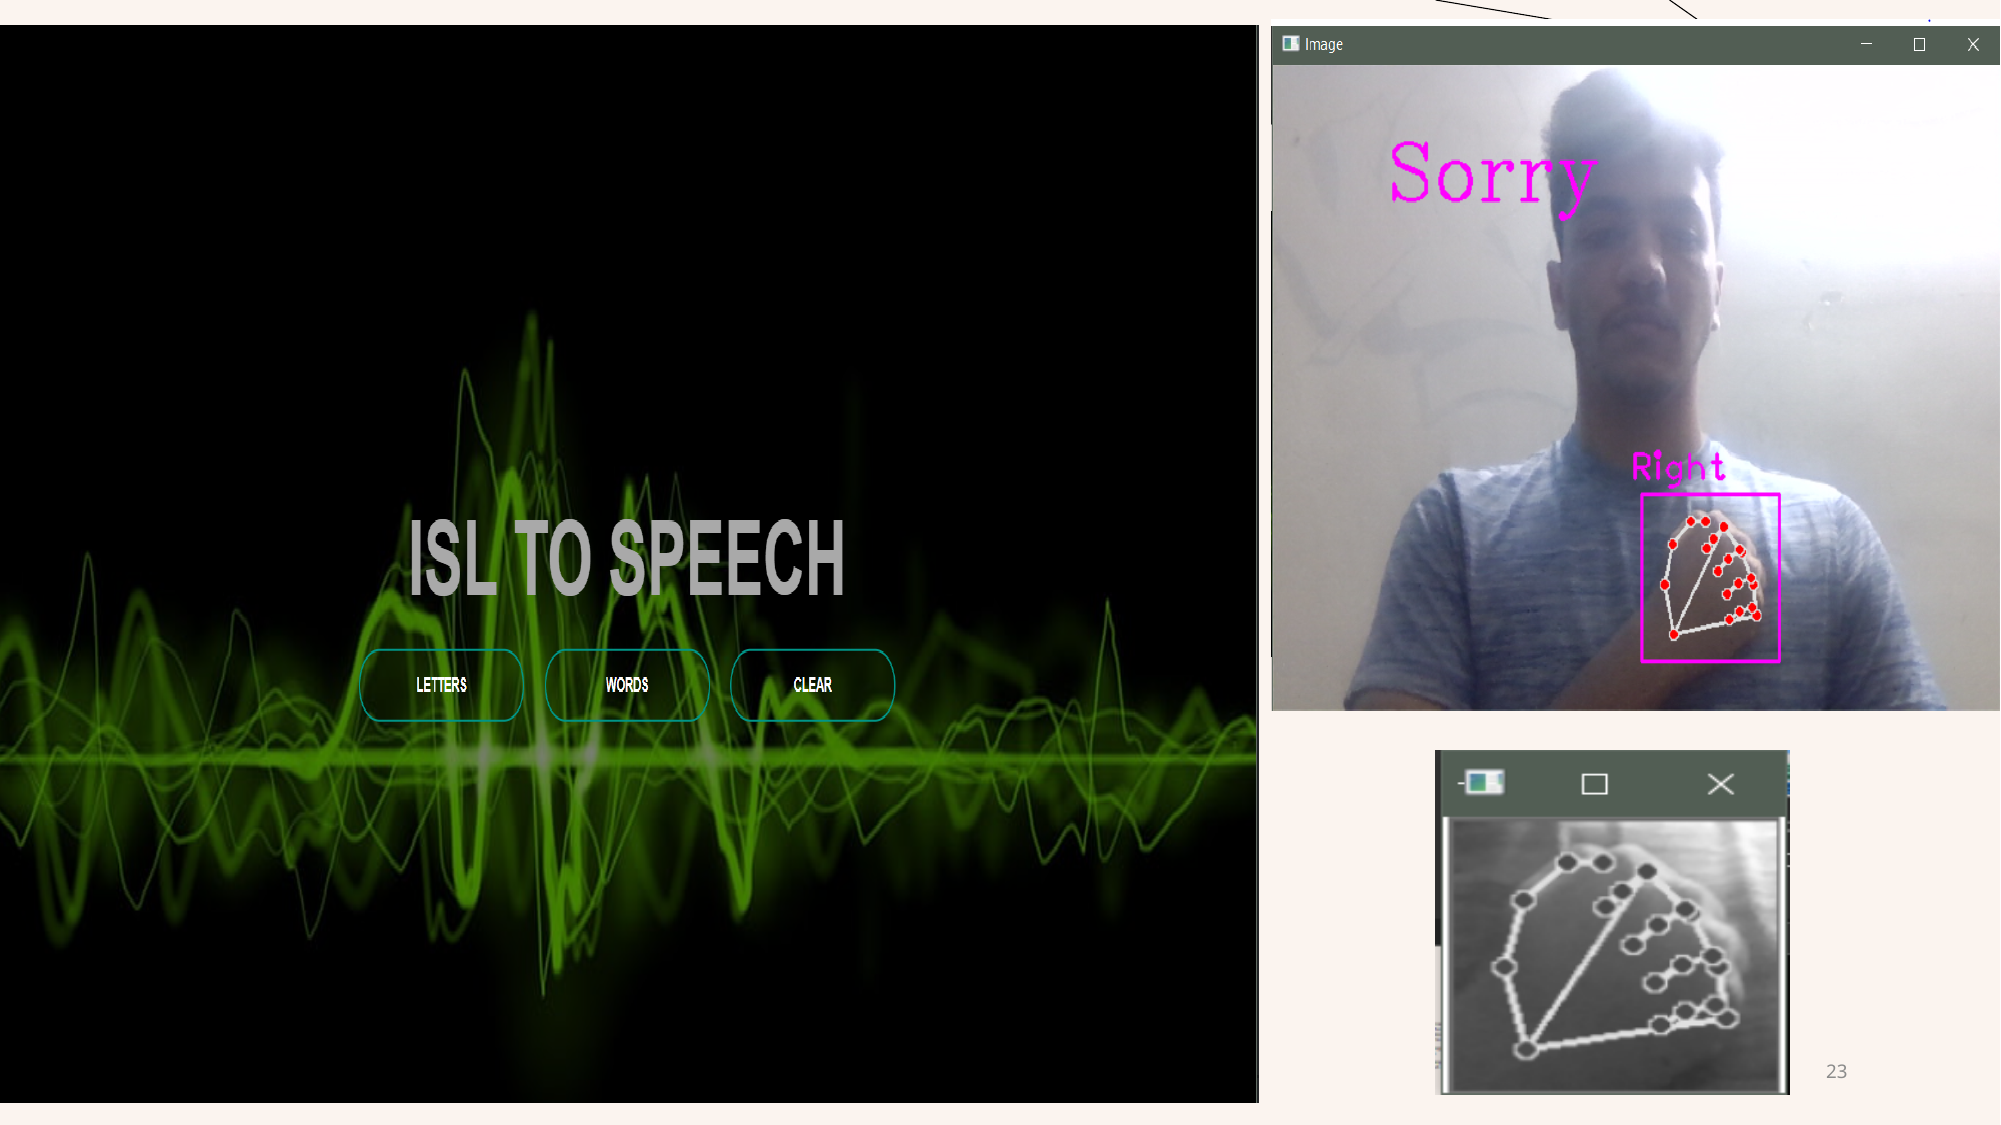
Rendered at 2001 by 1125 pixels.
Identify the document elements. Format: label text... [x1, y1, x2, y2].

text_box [1435, 0, 2000, 19]
slide_number 23 [1412, 1042, 1863, 1103]
picture [1435, 750, 1790, 1095]
picture [1271, 19, 2000, 711]
picture [0, 25, 1259, 1103]
